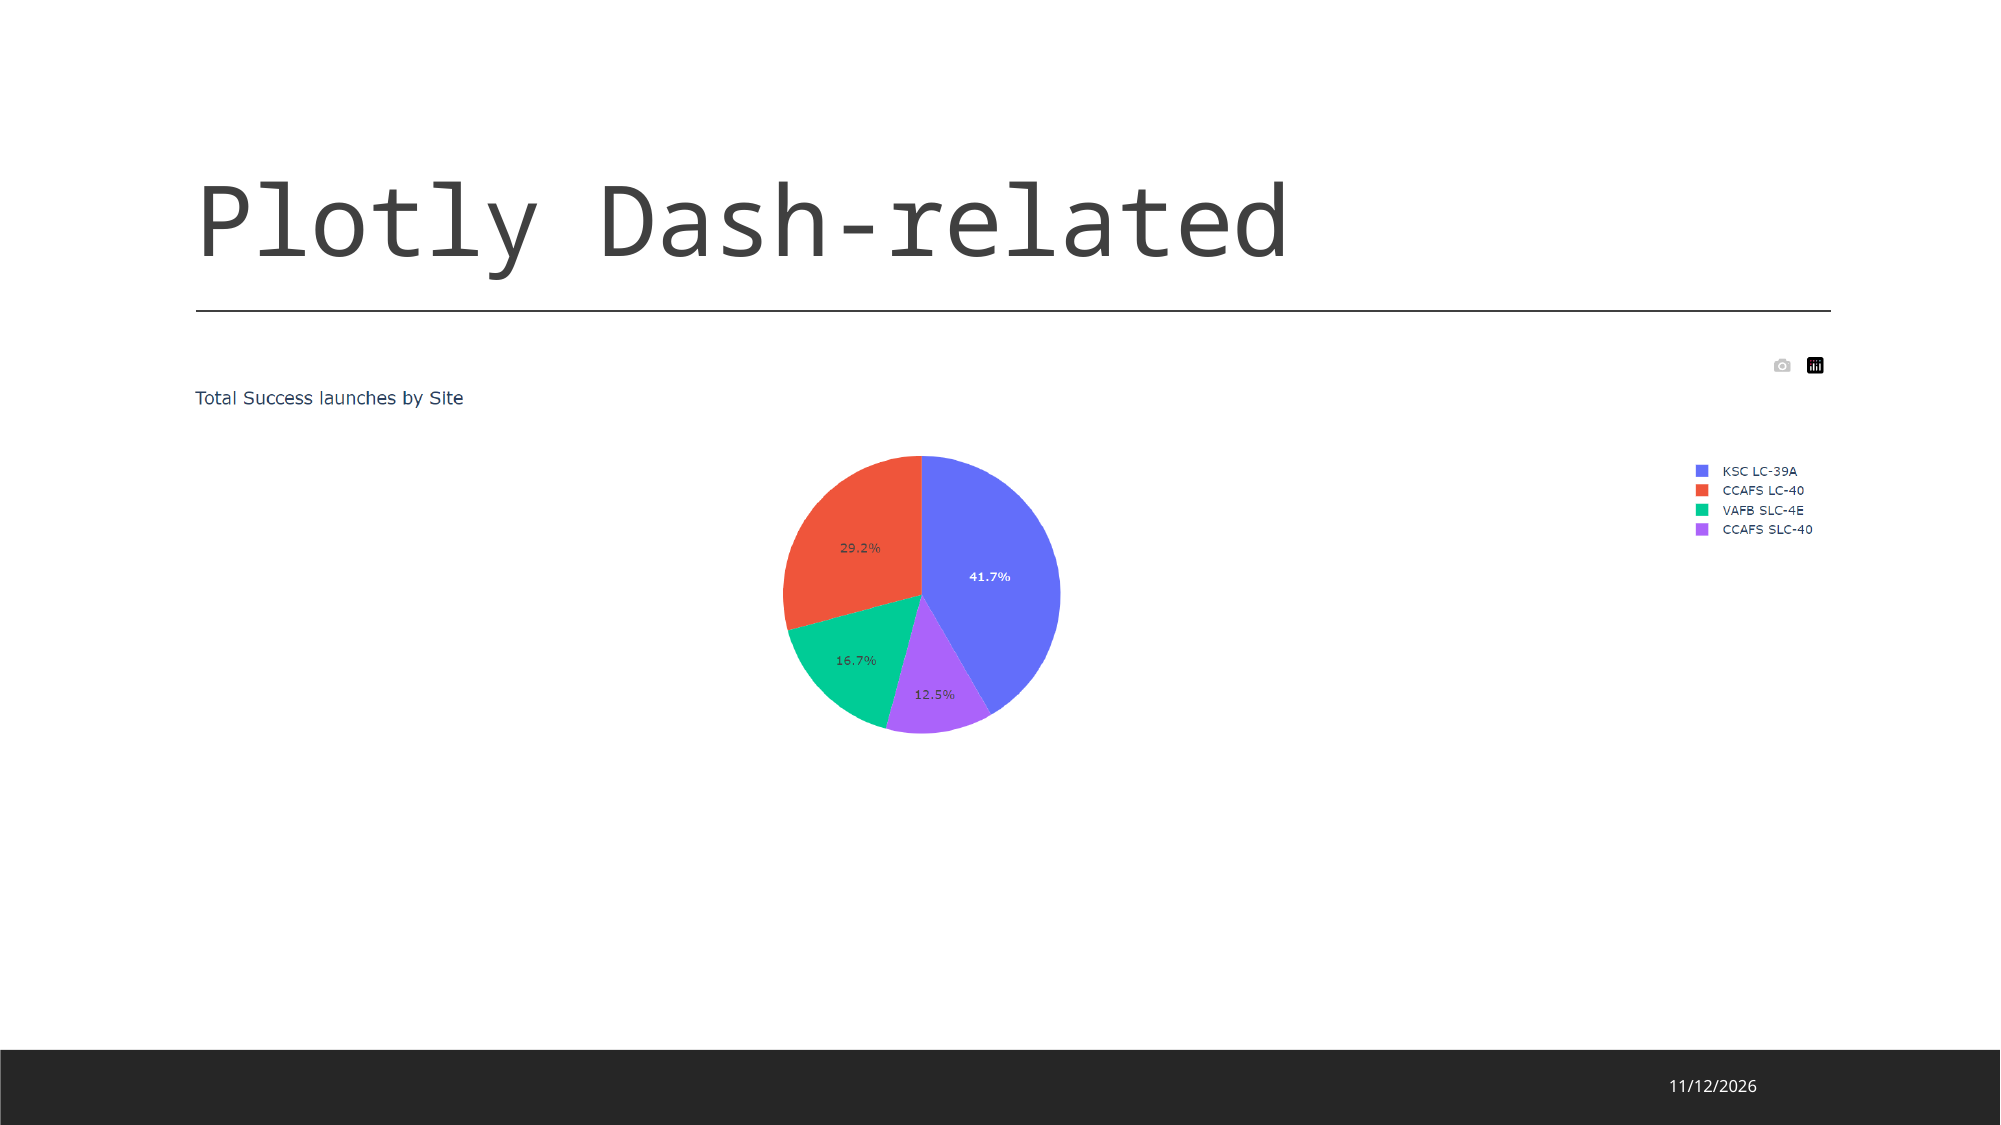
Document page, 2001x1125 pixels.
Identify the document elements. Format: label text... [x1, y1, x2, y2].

title Plotly Dash-related [180, 47, 1830, 285]
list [179, 349, 1831, 841]
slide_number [1348, 1057, 1773, 1118]
